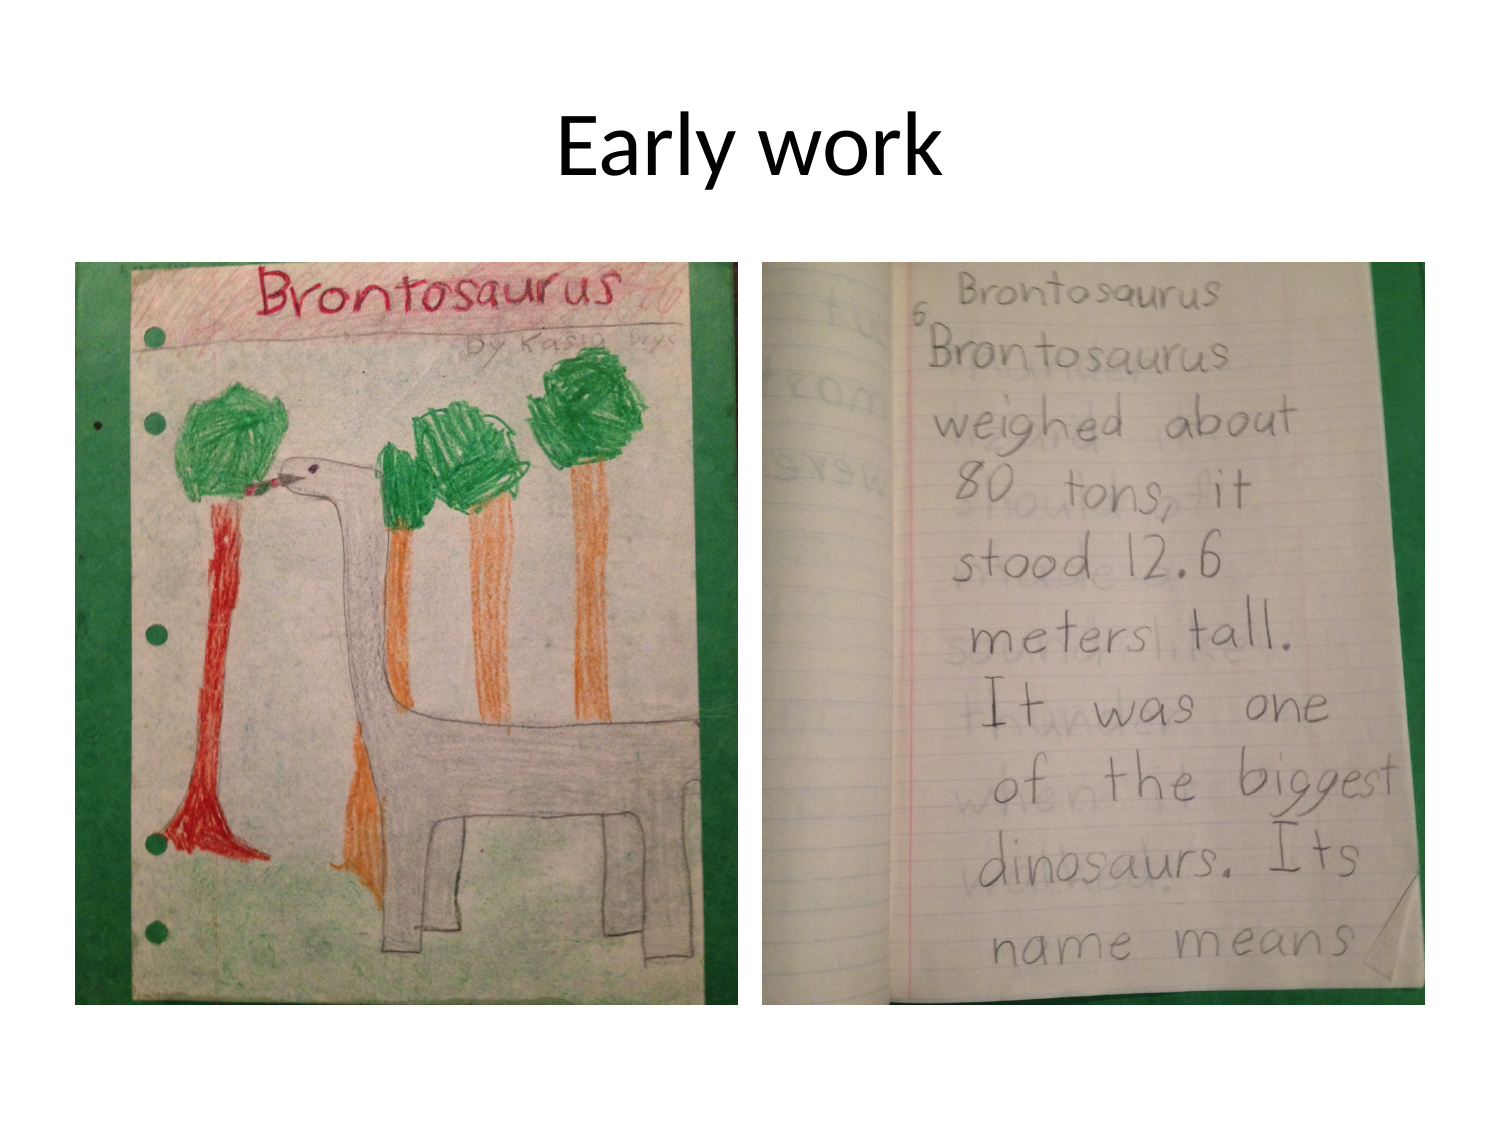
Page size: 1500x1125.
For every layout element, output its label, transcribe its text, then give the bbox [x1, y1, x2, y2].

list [762, 262, 1426, 1006]
title Early work [75, 45, 1425, 233]
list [74, 262, 738, 1006]
